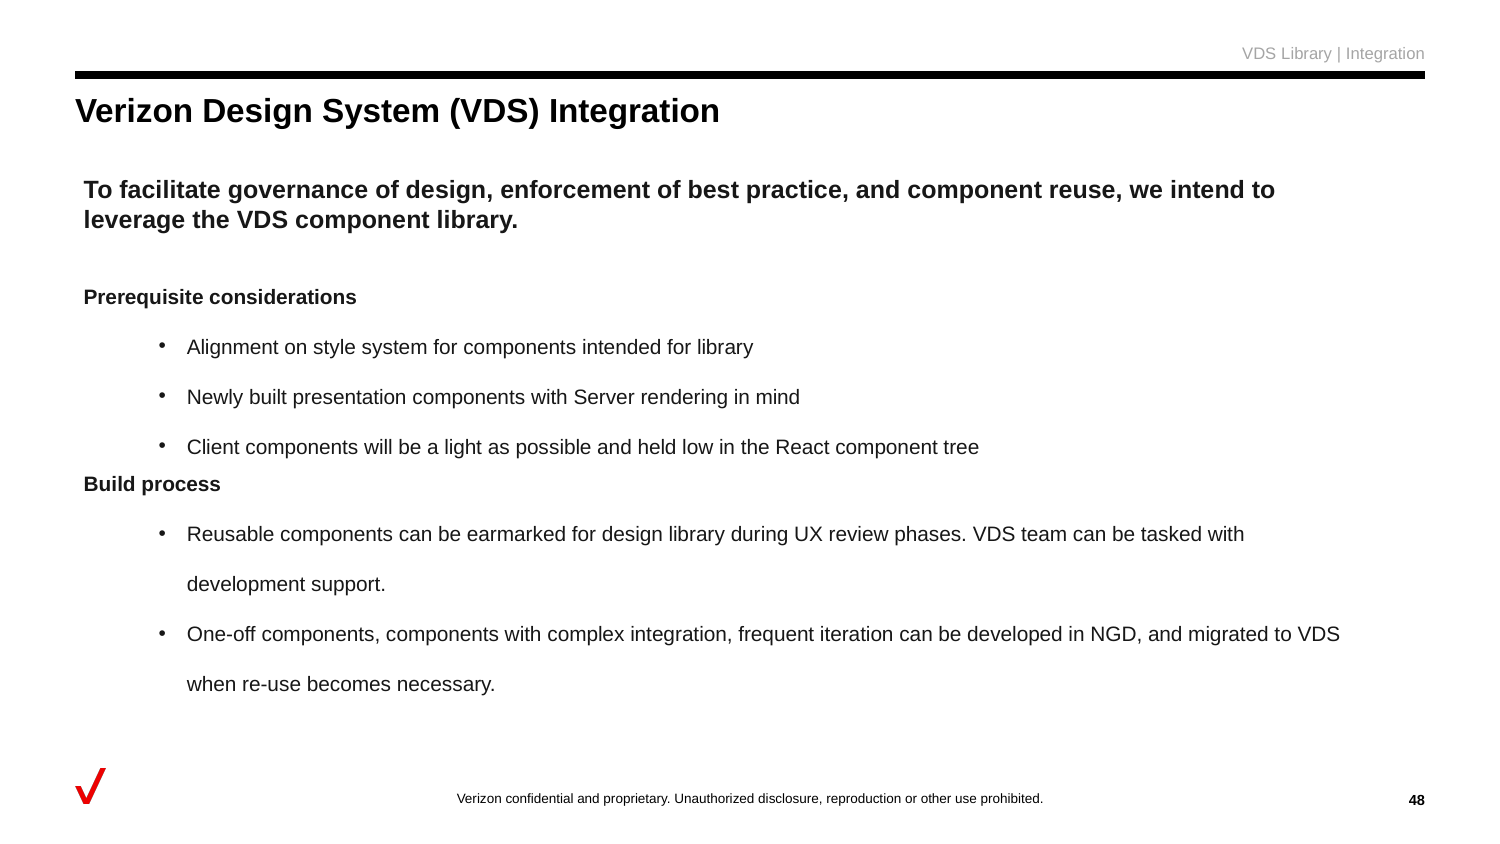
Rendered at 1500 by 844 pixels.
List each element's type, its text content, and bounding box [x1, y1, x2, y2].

text_box To facilitate governance of design, enforcement of best practice, and component reuse, we intend to leverage the VDS component library. Prerequisite considerations Alignment on style system for components intended for library Newly built presentation components with Server rendering in mind Client components will be a light as possible and held low in the React component tree Build process Reusable components can be earmarked for design library during UX review phases. VDS team can be tasked with development support. One-off components, components with complex integration, frequent iteration can be developed in NGD, and migrated to VDS when re-use becomes necessary. [68, 166, 1356, 728]
slide_number ‹#› [1387, 771, 1425, 809]
title Verizon Design System (VDS) Integration [75, 96, 1238, 150]
text_box VDS Library | Integration [74, 42, 1425, 72]
picture [57, 750, 124, 822]
